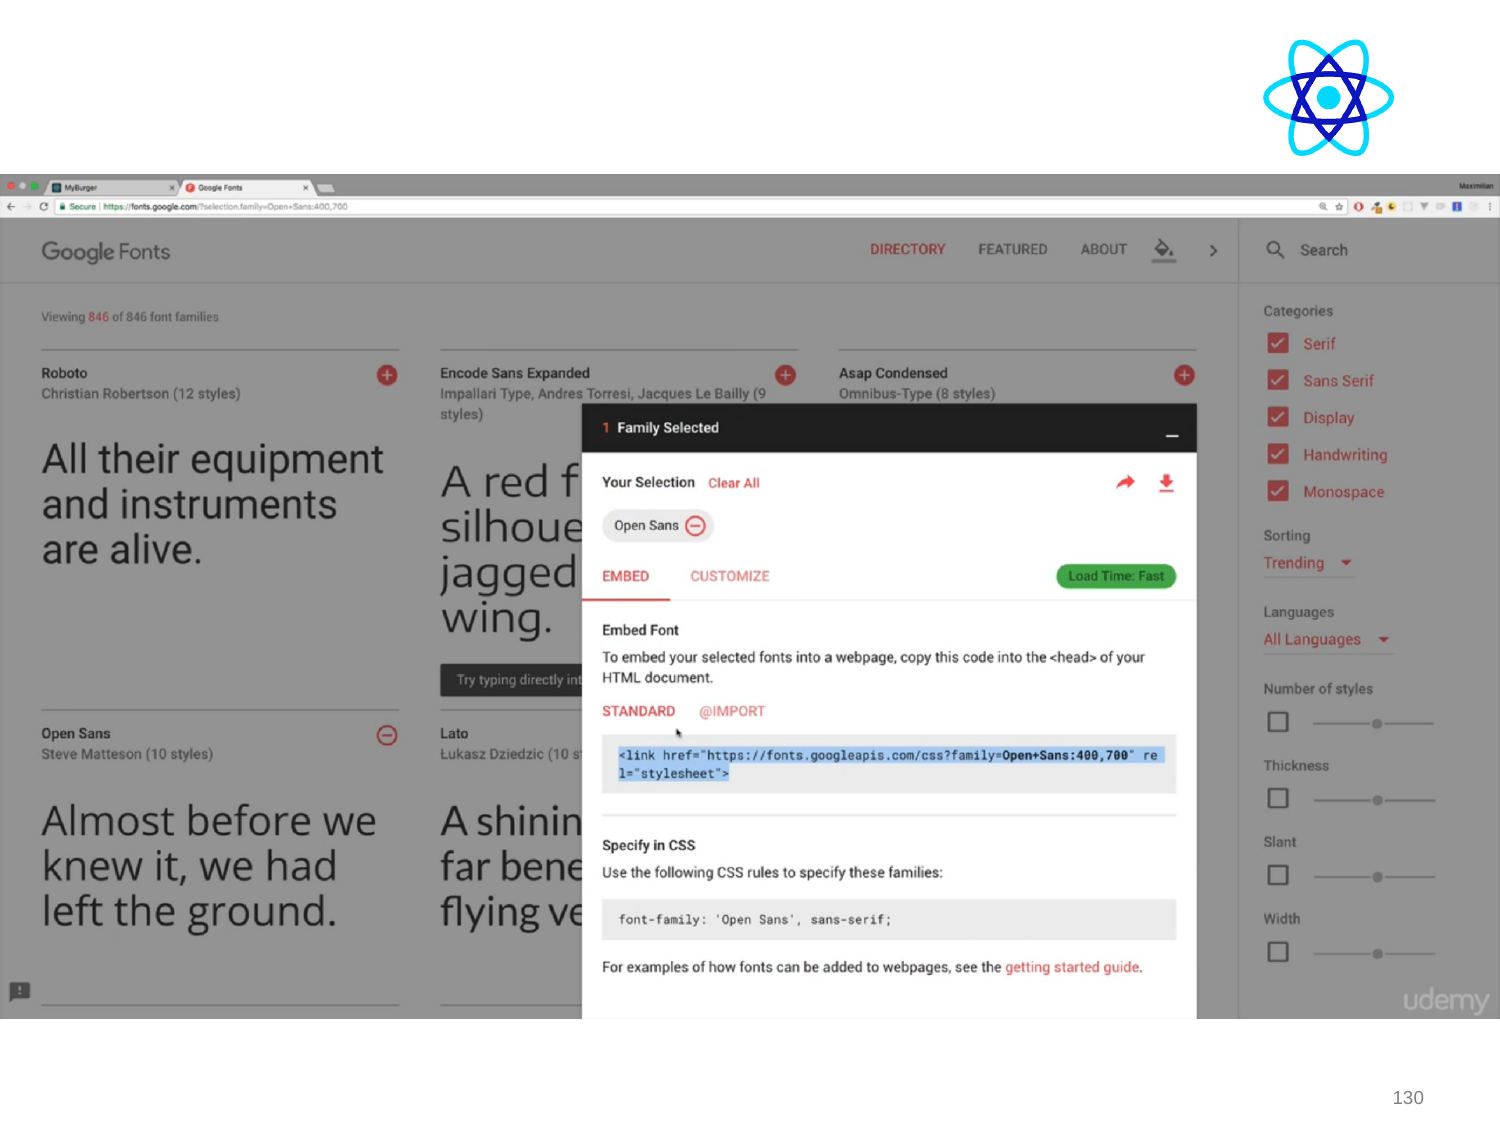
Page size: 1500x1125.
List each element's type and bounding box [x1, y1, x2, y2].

picture [0, 174, 1500, 1019]
picture [1262, 38, 1395, 157]
